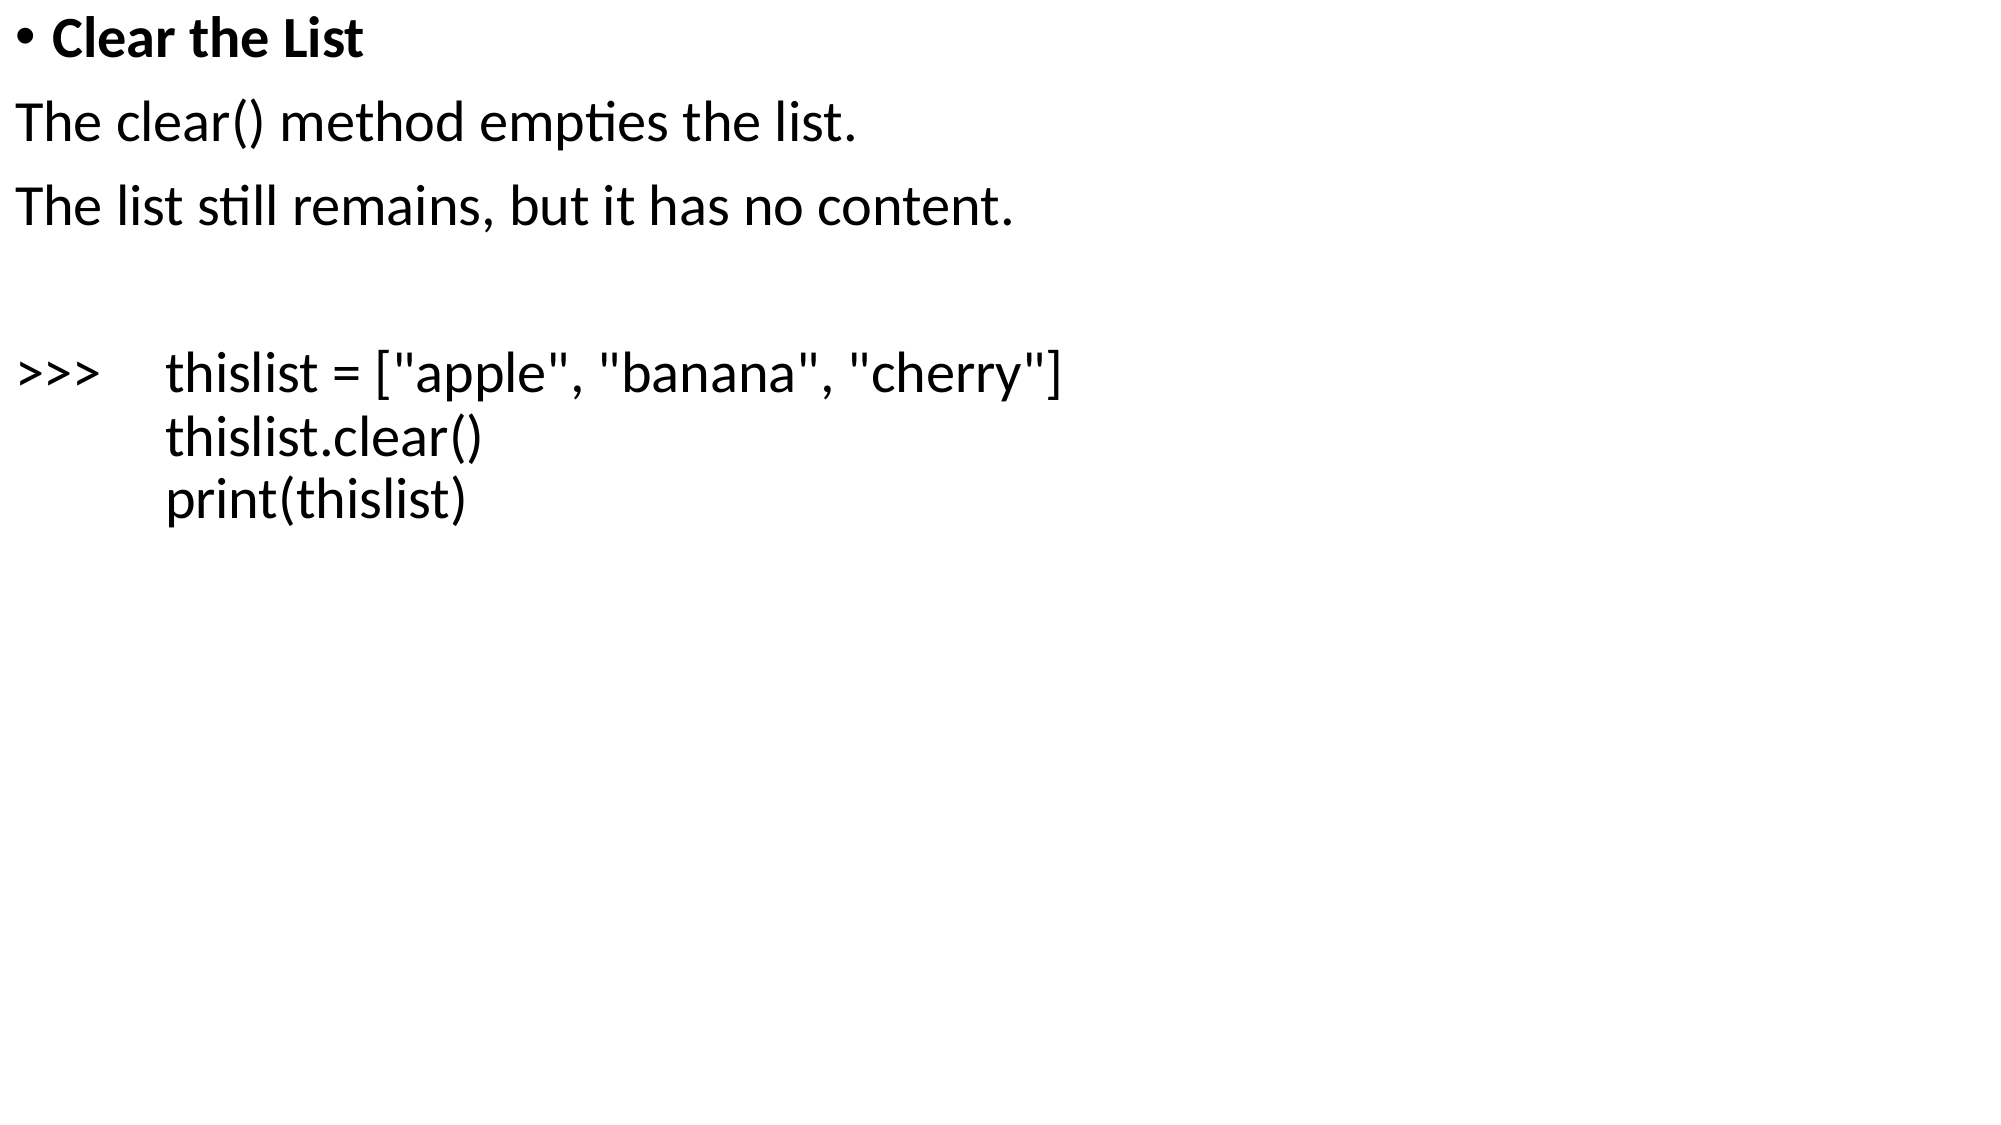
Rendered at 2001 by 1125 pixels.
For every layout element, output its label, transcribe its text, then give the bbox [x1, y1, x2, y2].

list Clear the List The clear() method empties the list. The list still remains, but it has no content. >>> thislist = ["apple", "banana", "cherry"] thislist.clear() print(thislist) [0, 0, 2000, 1125]
